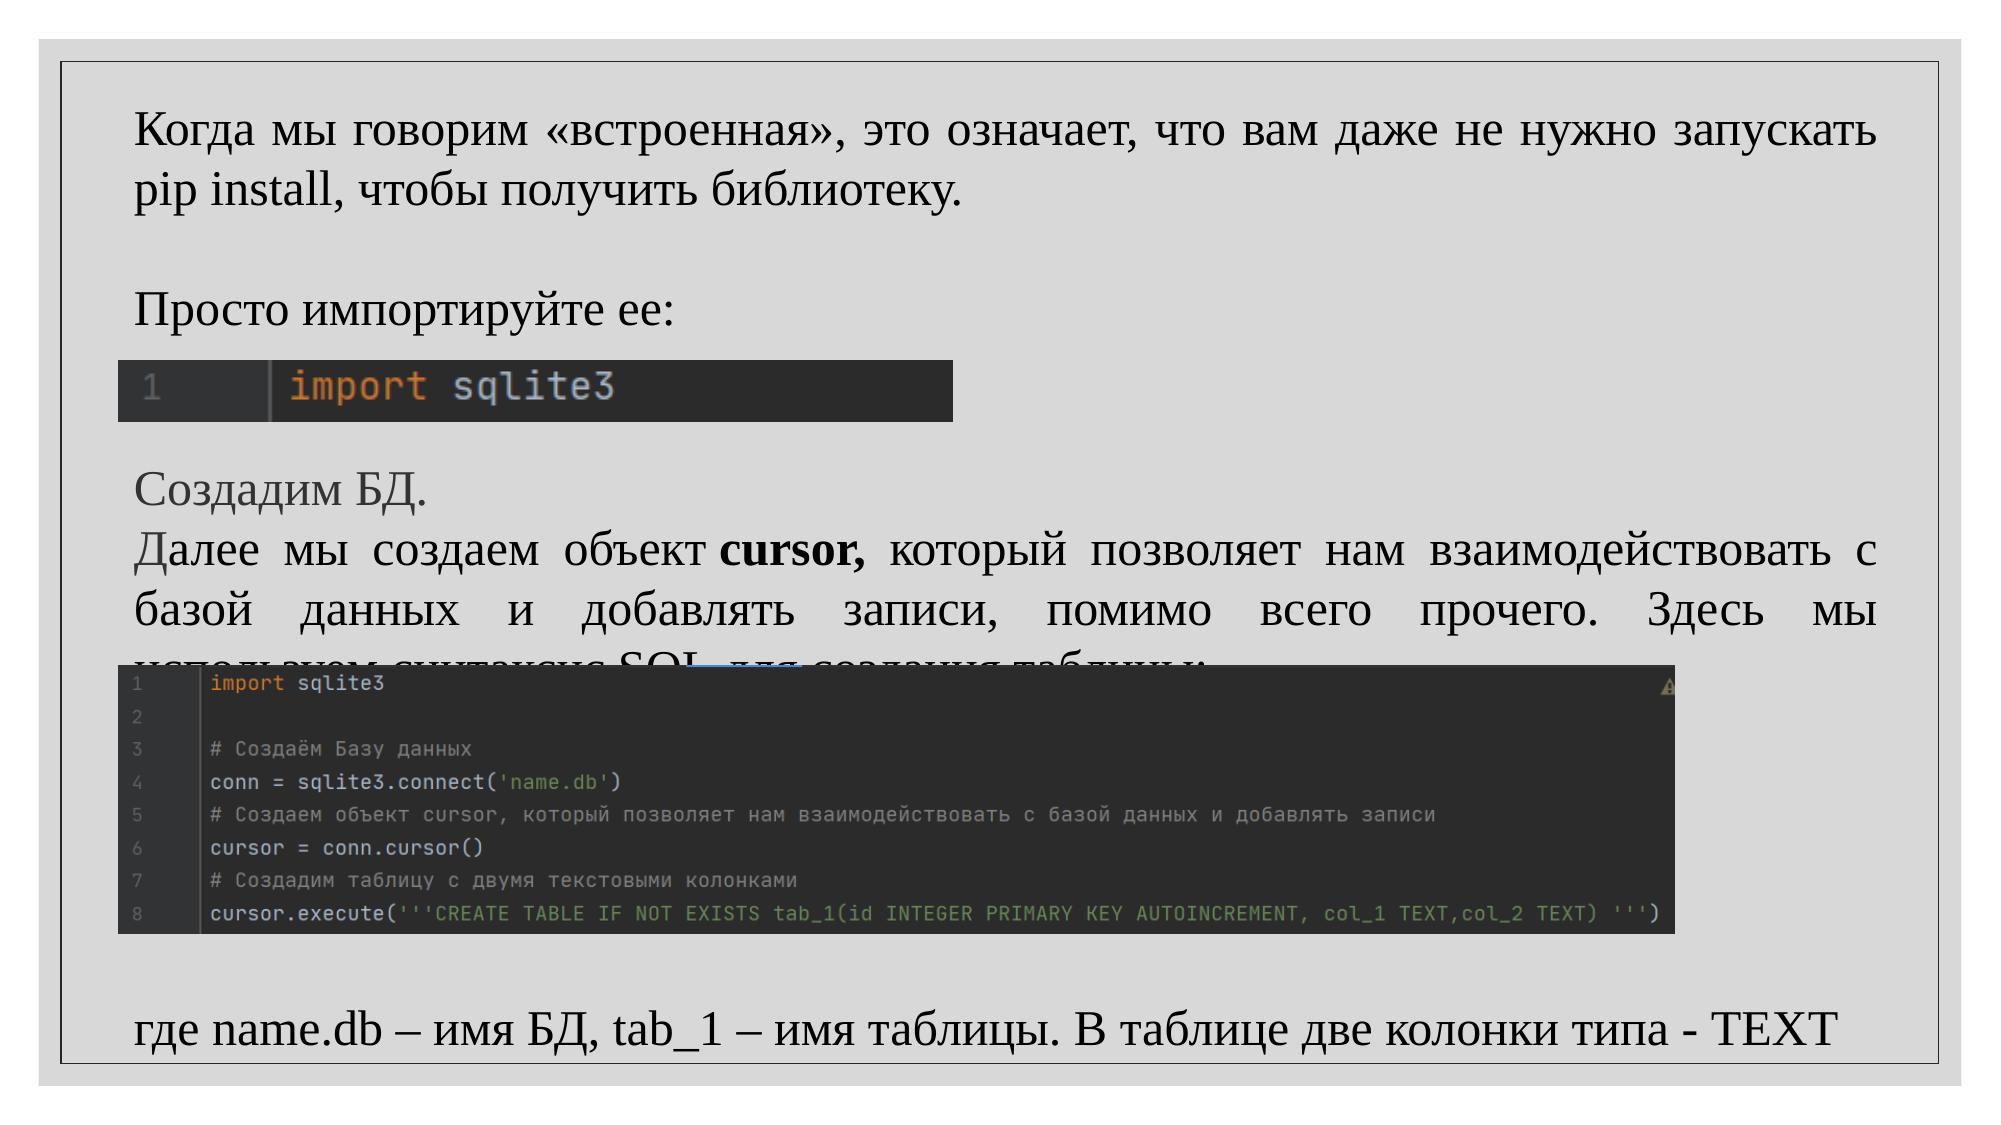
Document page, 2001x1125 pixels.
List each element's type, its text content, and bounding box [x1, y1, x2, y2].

picture [118, 360, 954, 422]
picture [118, 664, 1675, 935]
text_box Когда мы говорим «встроенная», это означает, что вам даже не нужно запускать pip install, чтобы получить библиотеку. Просто импортируйте ее: Создадим БД. Далее мы создаем объект cursor, который позволяет нам взаимодействовать с базой данных и добавлять записи, помимо всего прочего. Здесь мы используем синтаксис SQL для создания таблицы: где name.db – имя БД, tab_1 – имя таблицы. В таблице две колонки типа - TEXT [126, 87, 1886, 1063]
